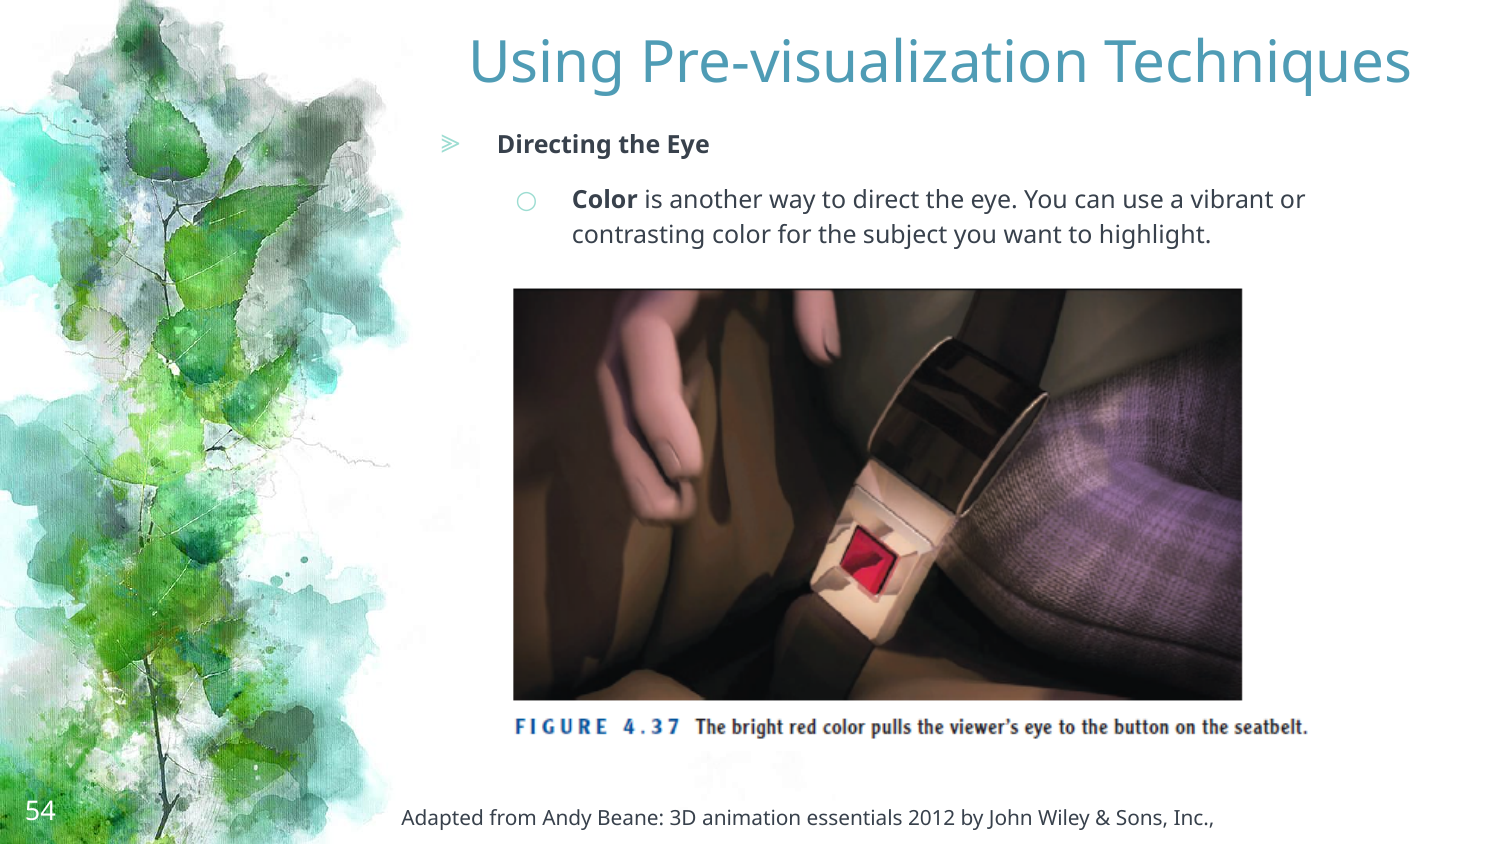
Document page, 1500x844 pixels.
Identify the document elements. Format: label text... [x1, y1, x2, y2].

picture [0, 0, 1500, 844]
slide_number 54 [24, 779, 115, 844]
title Using Pre-visualization Techniques [468, 33, 1425, 94]
text_box Adapted from Andy Beane: 3D animation essentials 2012 by John Wiley & Sons, Inc., [386, 796, 1278, 832]
list Directing the Eye Color is another way to direct the eye. You can use a vibrant or contrasting color for the subject you want to highlight. [421, 123, 1383, 235]
